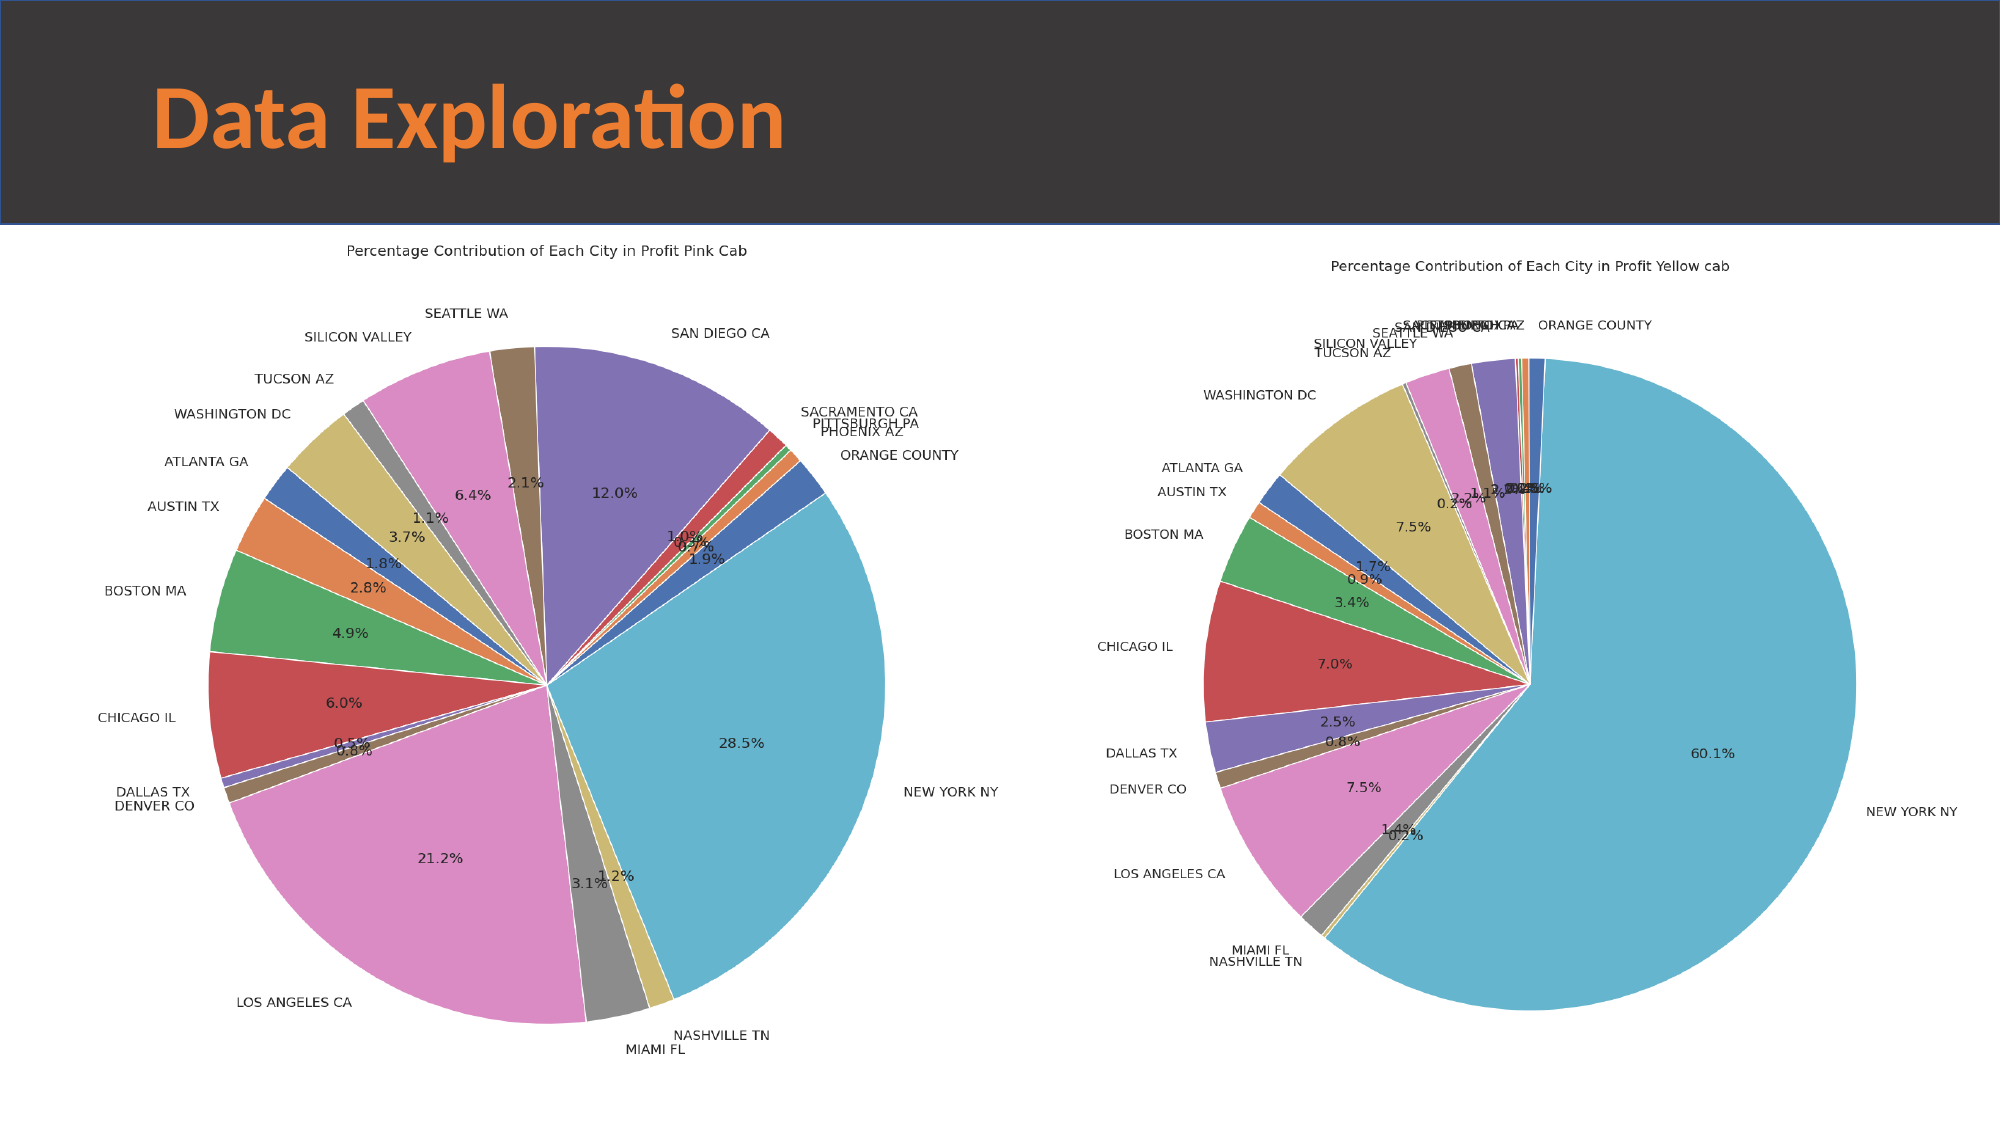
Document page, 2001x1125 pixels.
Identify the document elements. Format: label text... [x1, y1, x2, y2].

title Data Exploration [137, 9, 1863, 228]
picture [1090, 253, 1964, 1100]
text_box [0, 0, 2000, 224]
picture [90, 236, 1006, 1116]
